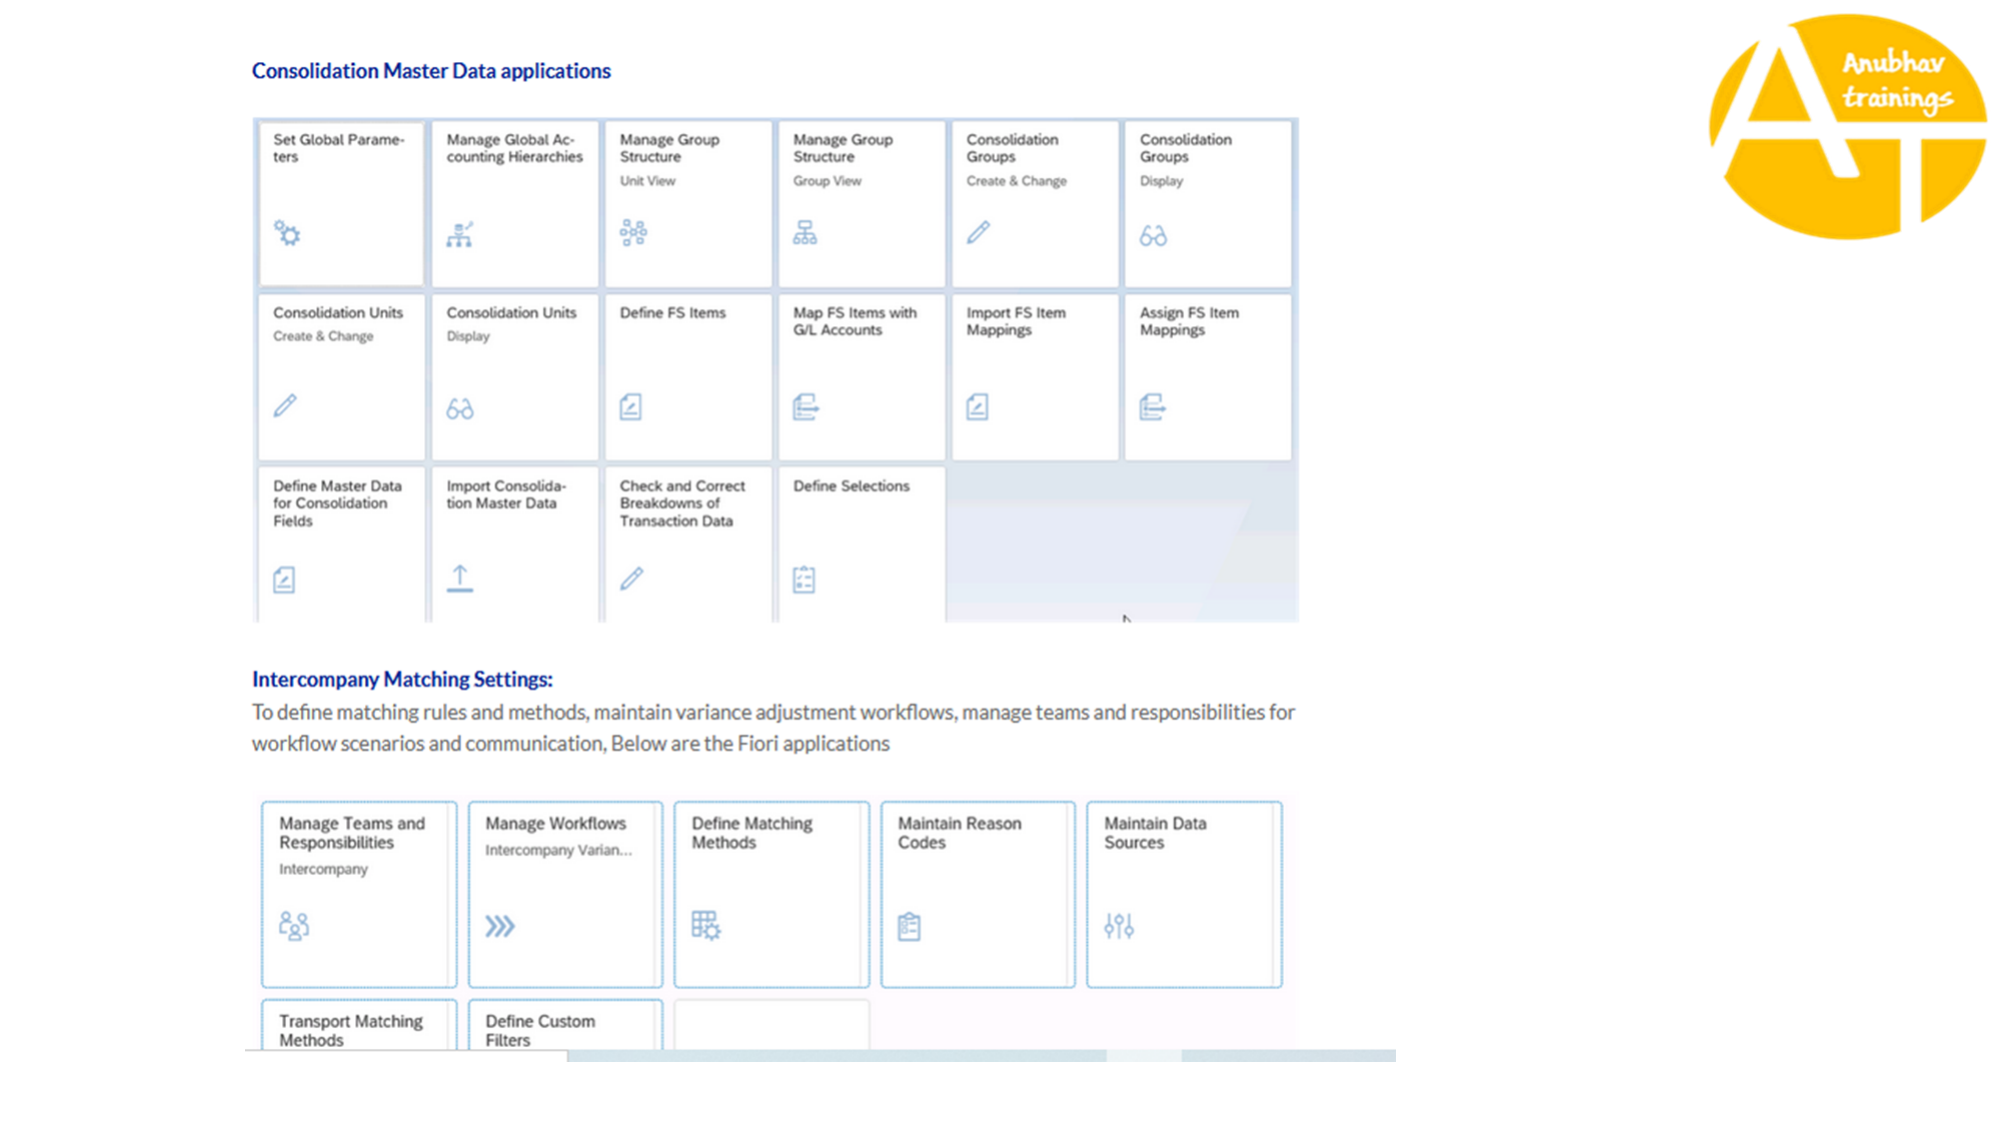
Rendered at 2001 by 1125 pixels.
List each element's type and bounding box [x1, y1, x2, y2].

picture [245, 36, 1396, 1062]
picture [1683, 0, 2000, 259]
